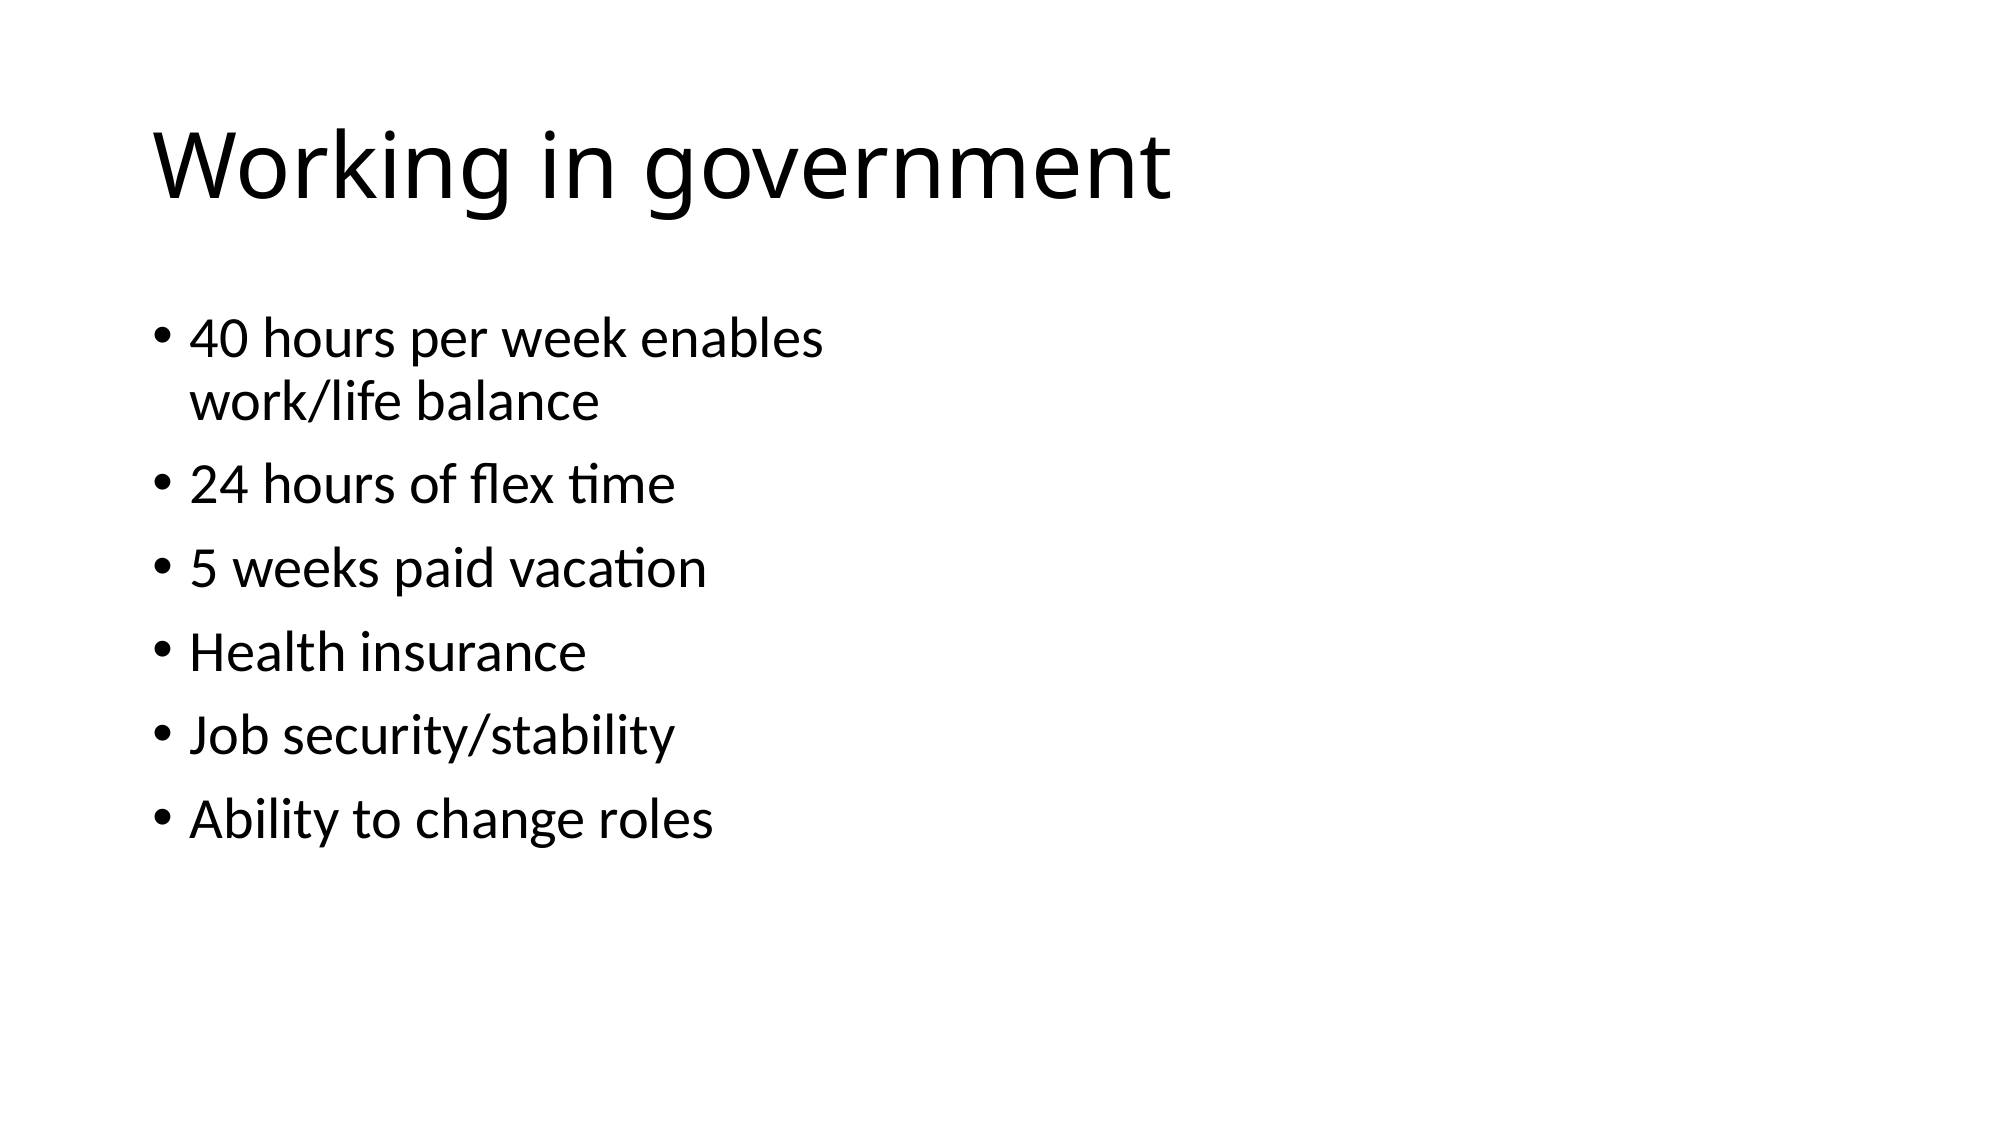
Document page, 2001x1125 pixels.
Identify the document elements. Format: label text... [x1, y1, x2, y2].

list 40 hours per week enables work/life balance 24 hours of flex time 5 weeks paid vacation Health insurance Job security/stability Ability to change roles [137, 299, 988, 1014]
title Working in government [137, 59, 1863, 278]
